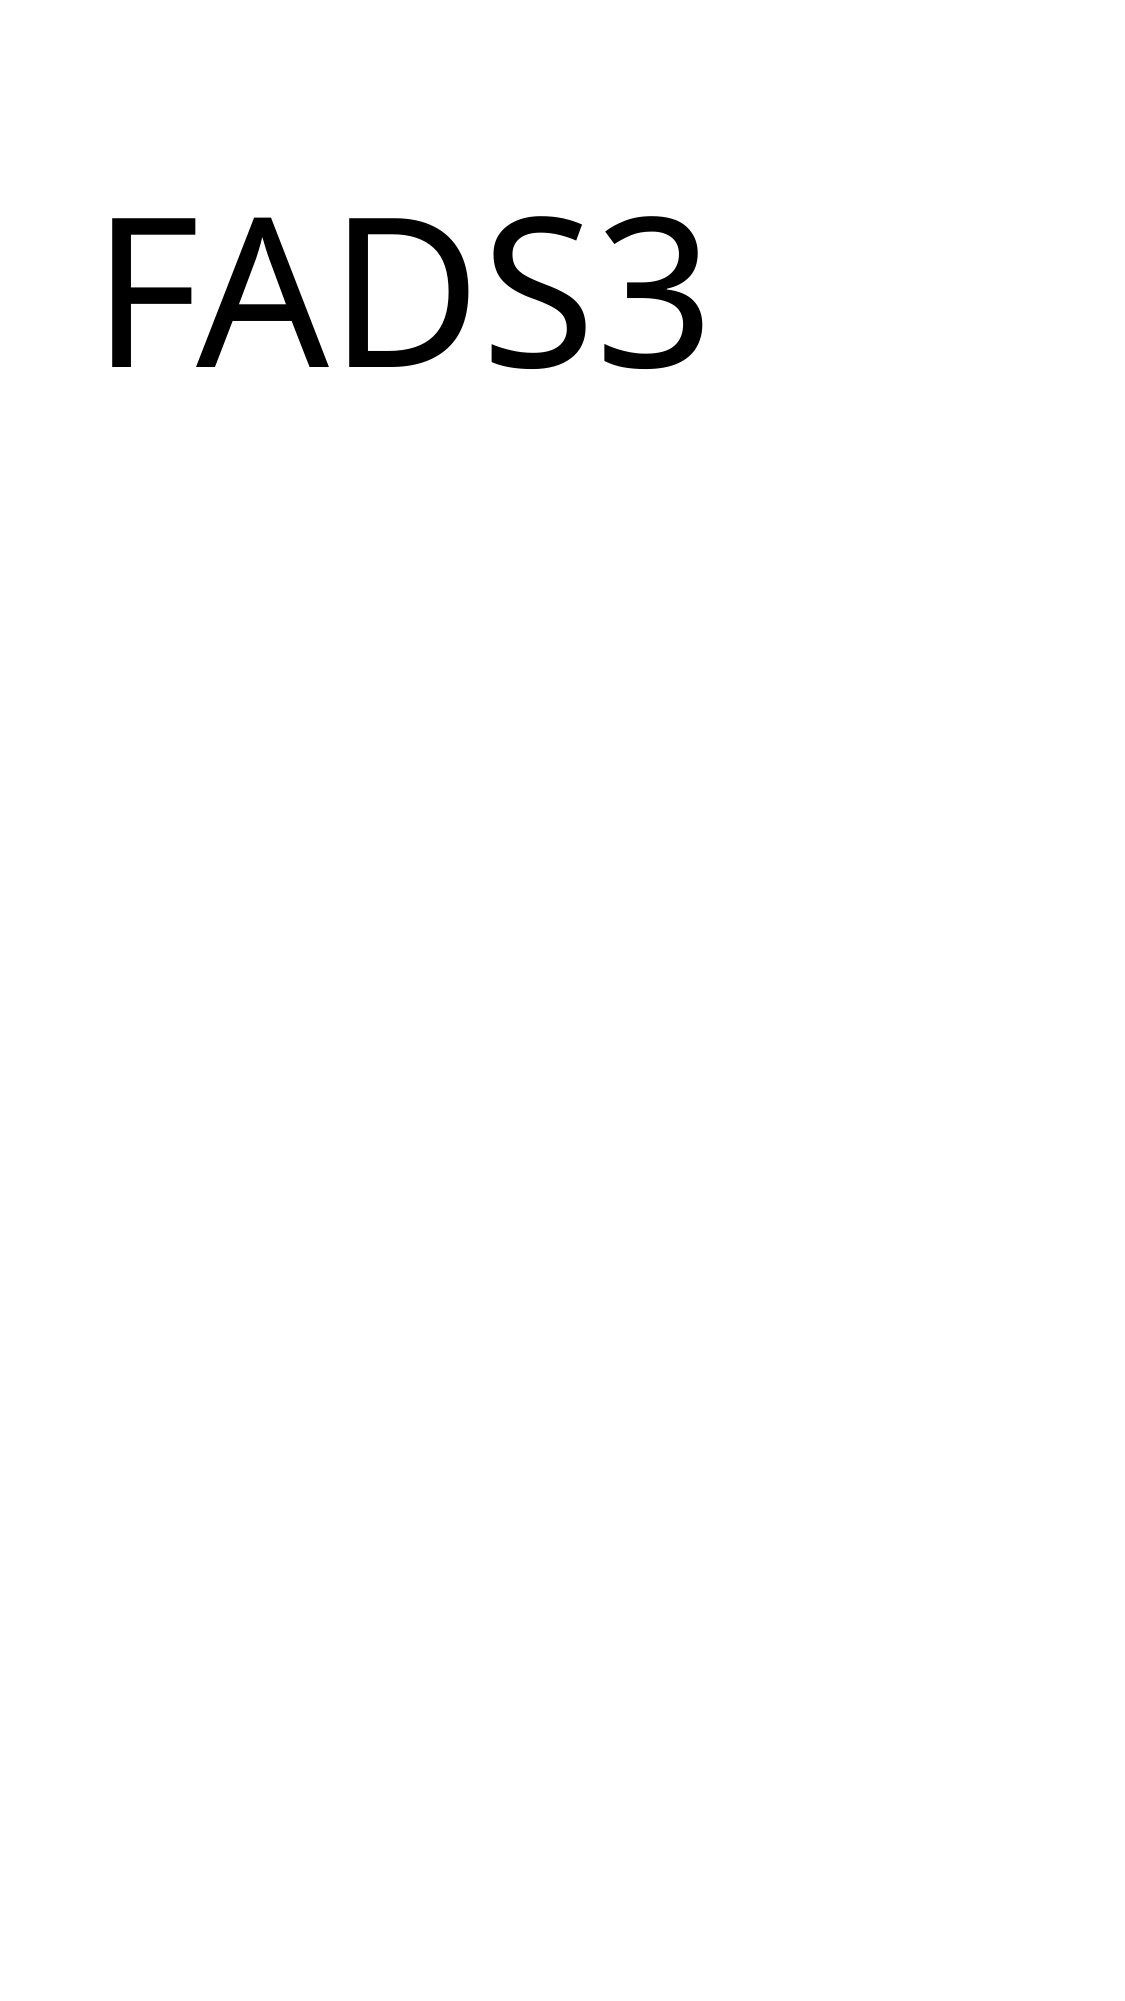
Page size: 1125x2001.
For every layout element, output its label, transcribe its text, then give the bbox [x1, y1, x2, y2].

title FADS3 [77, 106, 1048, 493]
